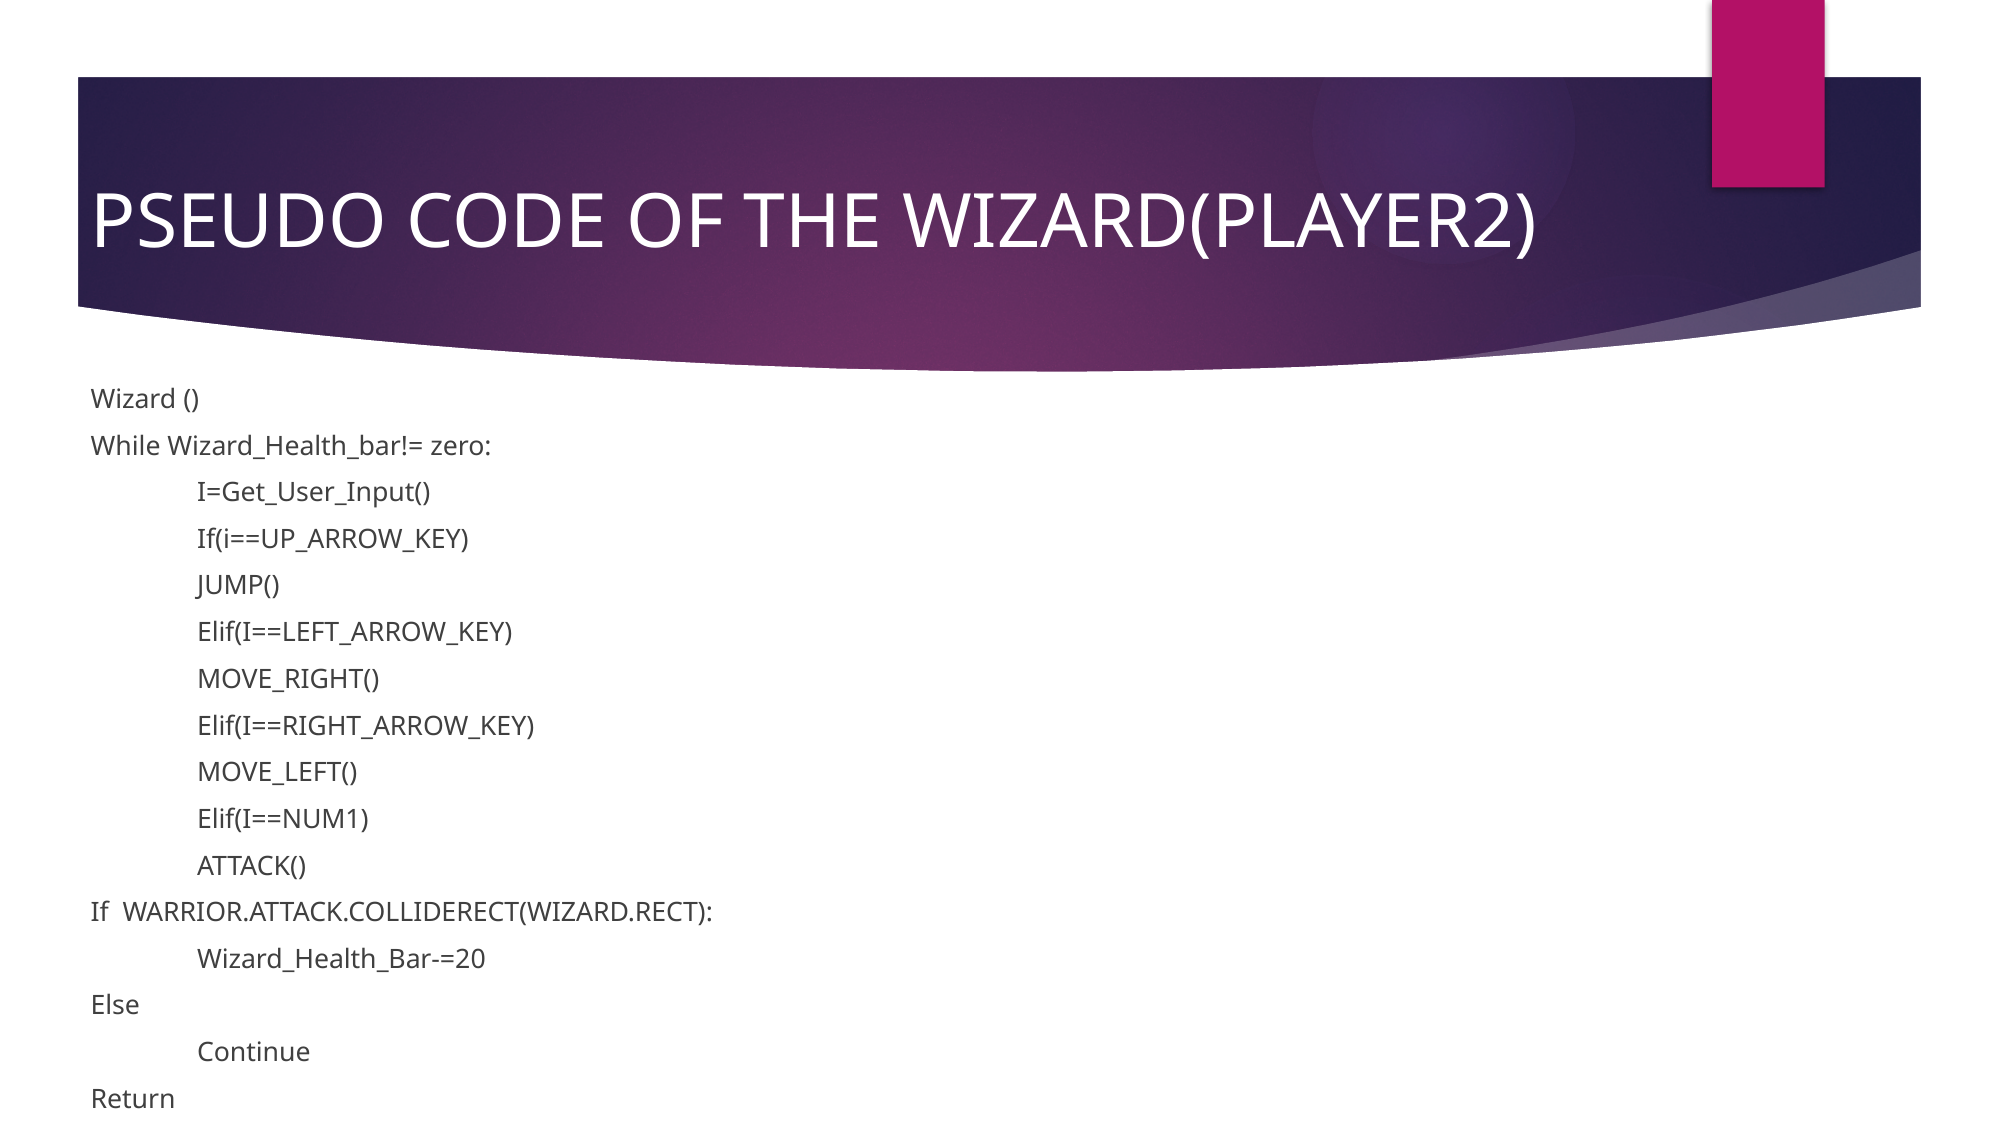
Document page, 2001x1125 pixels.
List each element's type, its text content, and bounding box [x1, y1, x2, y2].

list Wizard () While Wizard_Health_bar!= zero: I=Get_User_Input() If(i==UP_ARROW_KEY) JUMP() Elif(I==LEFT_ARROW_KEY) MOVE_RIGHT() Elif(I==RIGHT_ARROW_KEY) MOVE_LEFT() Elif(I==NUM1) ATTACK() If WARRIOR.ATTACK.COLLIDERECT(WIZARD.RECT): Wizard_Health_Bar-=20 Else Continue Return [75, 374, 1925, 1125]
title PSEUDO CODE OF THE WIZARD(PLAYER2) [75, 159, 1925, 276]
